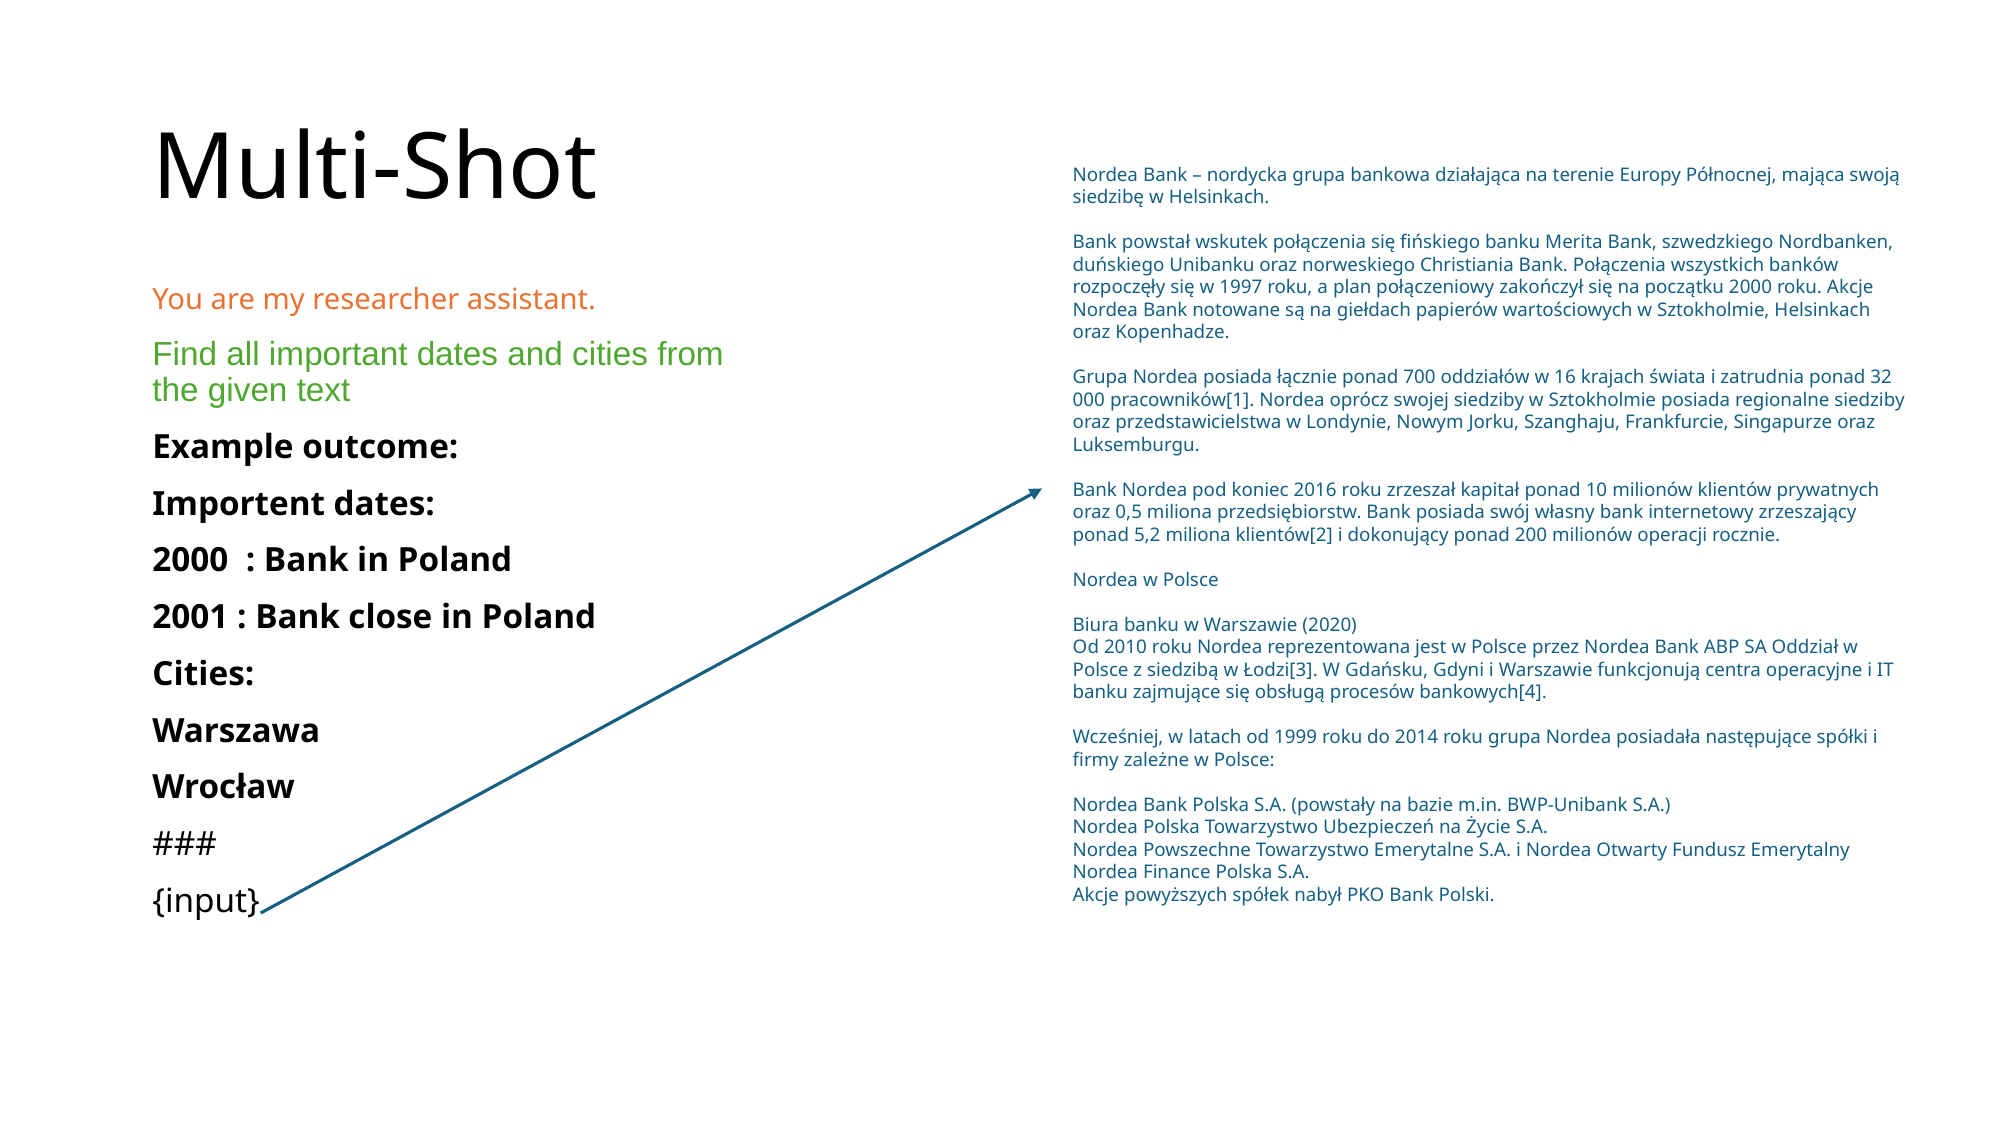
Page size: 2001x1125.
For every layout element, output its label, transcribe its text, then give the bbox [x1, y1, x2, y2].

title Multi-Shot [137, 59, 1863, 278]
text_box Nordea Bank – nordycka grupa bankowa działająca na terenie Europy Północnej, mająca swoją siedzibę w Helsinkach. Bank powstał wskutek połączenia się fińskiego banku Merita Bank, szwedzkiego Nordbanken, duńskiego Unibanku oraz norweskiego Christiania Bank. Połączenia wszystkich banków rozpoczęły się w 1997 roku, a plan połączeniowy zakończył się na początku 2000 roku. Akcje Nordea Bank notowane są na giełdach papierów wartościowych w Sztokholmie, Helsinkach oraz Kopenhadze. Grupa Nordea posiada łącznie ponad 700 oddziałów w 16 krajach świata i zatrudnia ponad 32 000 pracowników[1]. Nordea oprócz swojej siedziby w Sztokholmie posiada regionalne siedziby oraz przedstawicielstwa w Londynie, Nowym Jorku, Szanghaju, Frankfurcie, Singapurze oraz Luksemburgu. Bank Nordea pod koniec 2016 roku zrzeszał kapitał ponad 10 milionów klientów prywatnych oraz 0,5 miliona przedsiębiorstw. Bank posiada swój własny bank internetowy zrzeszający ponad 5,2 miliona klientów[2] i dokonujący ponad 200 milionów operacji rocznie. Nordea w Polsce Biura banku w Warszawie (2020) Od 2010 roku Nordea reprezentowana jest w Polsce przez Nordea Bank ABP SA Oddział w Polsce z siedzibą w Łodzi[3]. W Gdańsku, Gdyni i Warszawie funkcjonują centra operacyjne i IT banku zajmujące się obsługą procesów bankowych[4]. Wcześniej, w latach od 1999 roku do 2014 roku grupa Nordea posiadała następujące spółki i firmy zależne w Polsce: Nordea Bank Polska S.A. (powstały na bazie m.in. BWP-Unibank S.A.) Nordea Polska Towarzystwo Ubezpieczeń na Życie S.A. Nordea Powszechne Towarzystwo Emerytalne S.A. i Nordea Otwarty Fundusz Emerytalny Nordea Finance Polska S.A. Akcje powyższych spółek nabył PKO Bank Polski. [1058, 154, 1924, 913]
list You are my researcher assistant. Find all important dates and cities from the given text Example outcome: Importent dates: 2000 : Bank in Poland 2001 : Bank close in Poland Cities: Warszawa Wrocław ### {input} [137, 277, 781, 812]
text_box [260, 487, 1043, 914]
